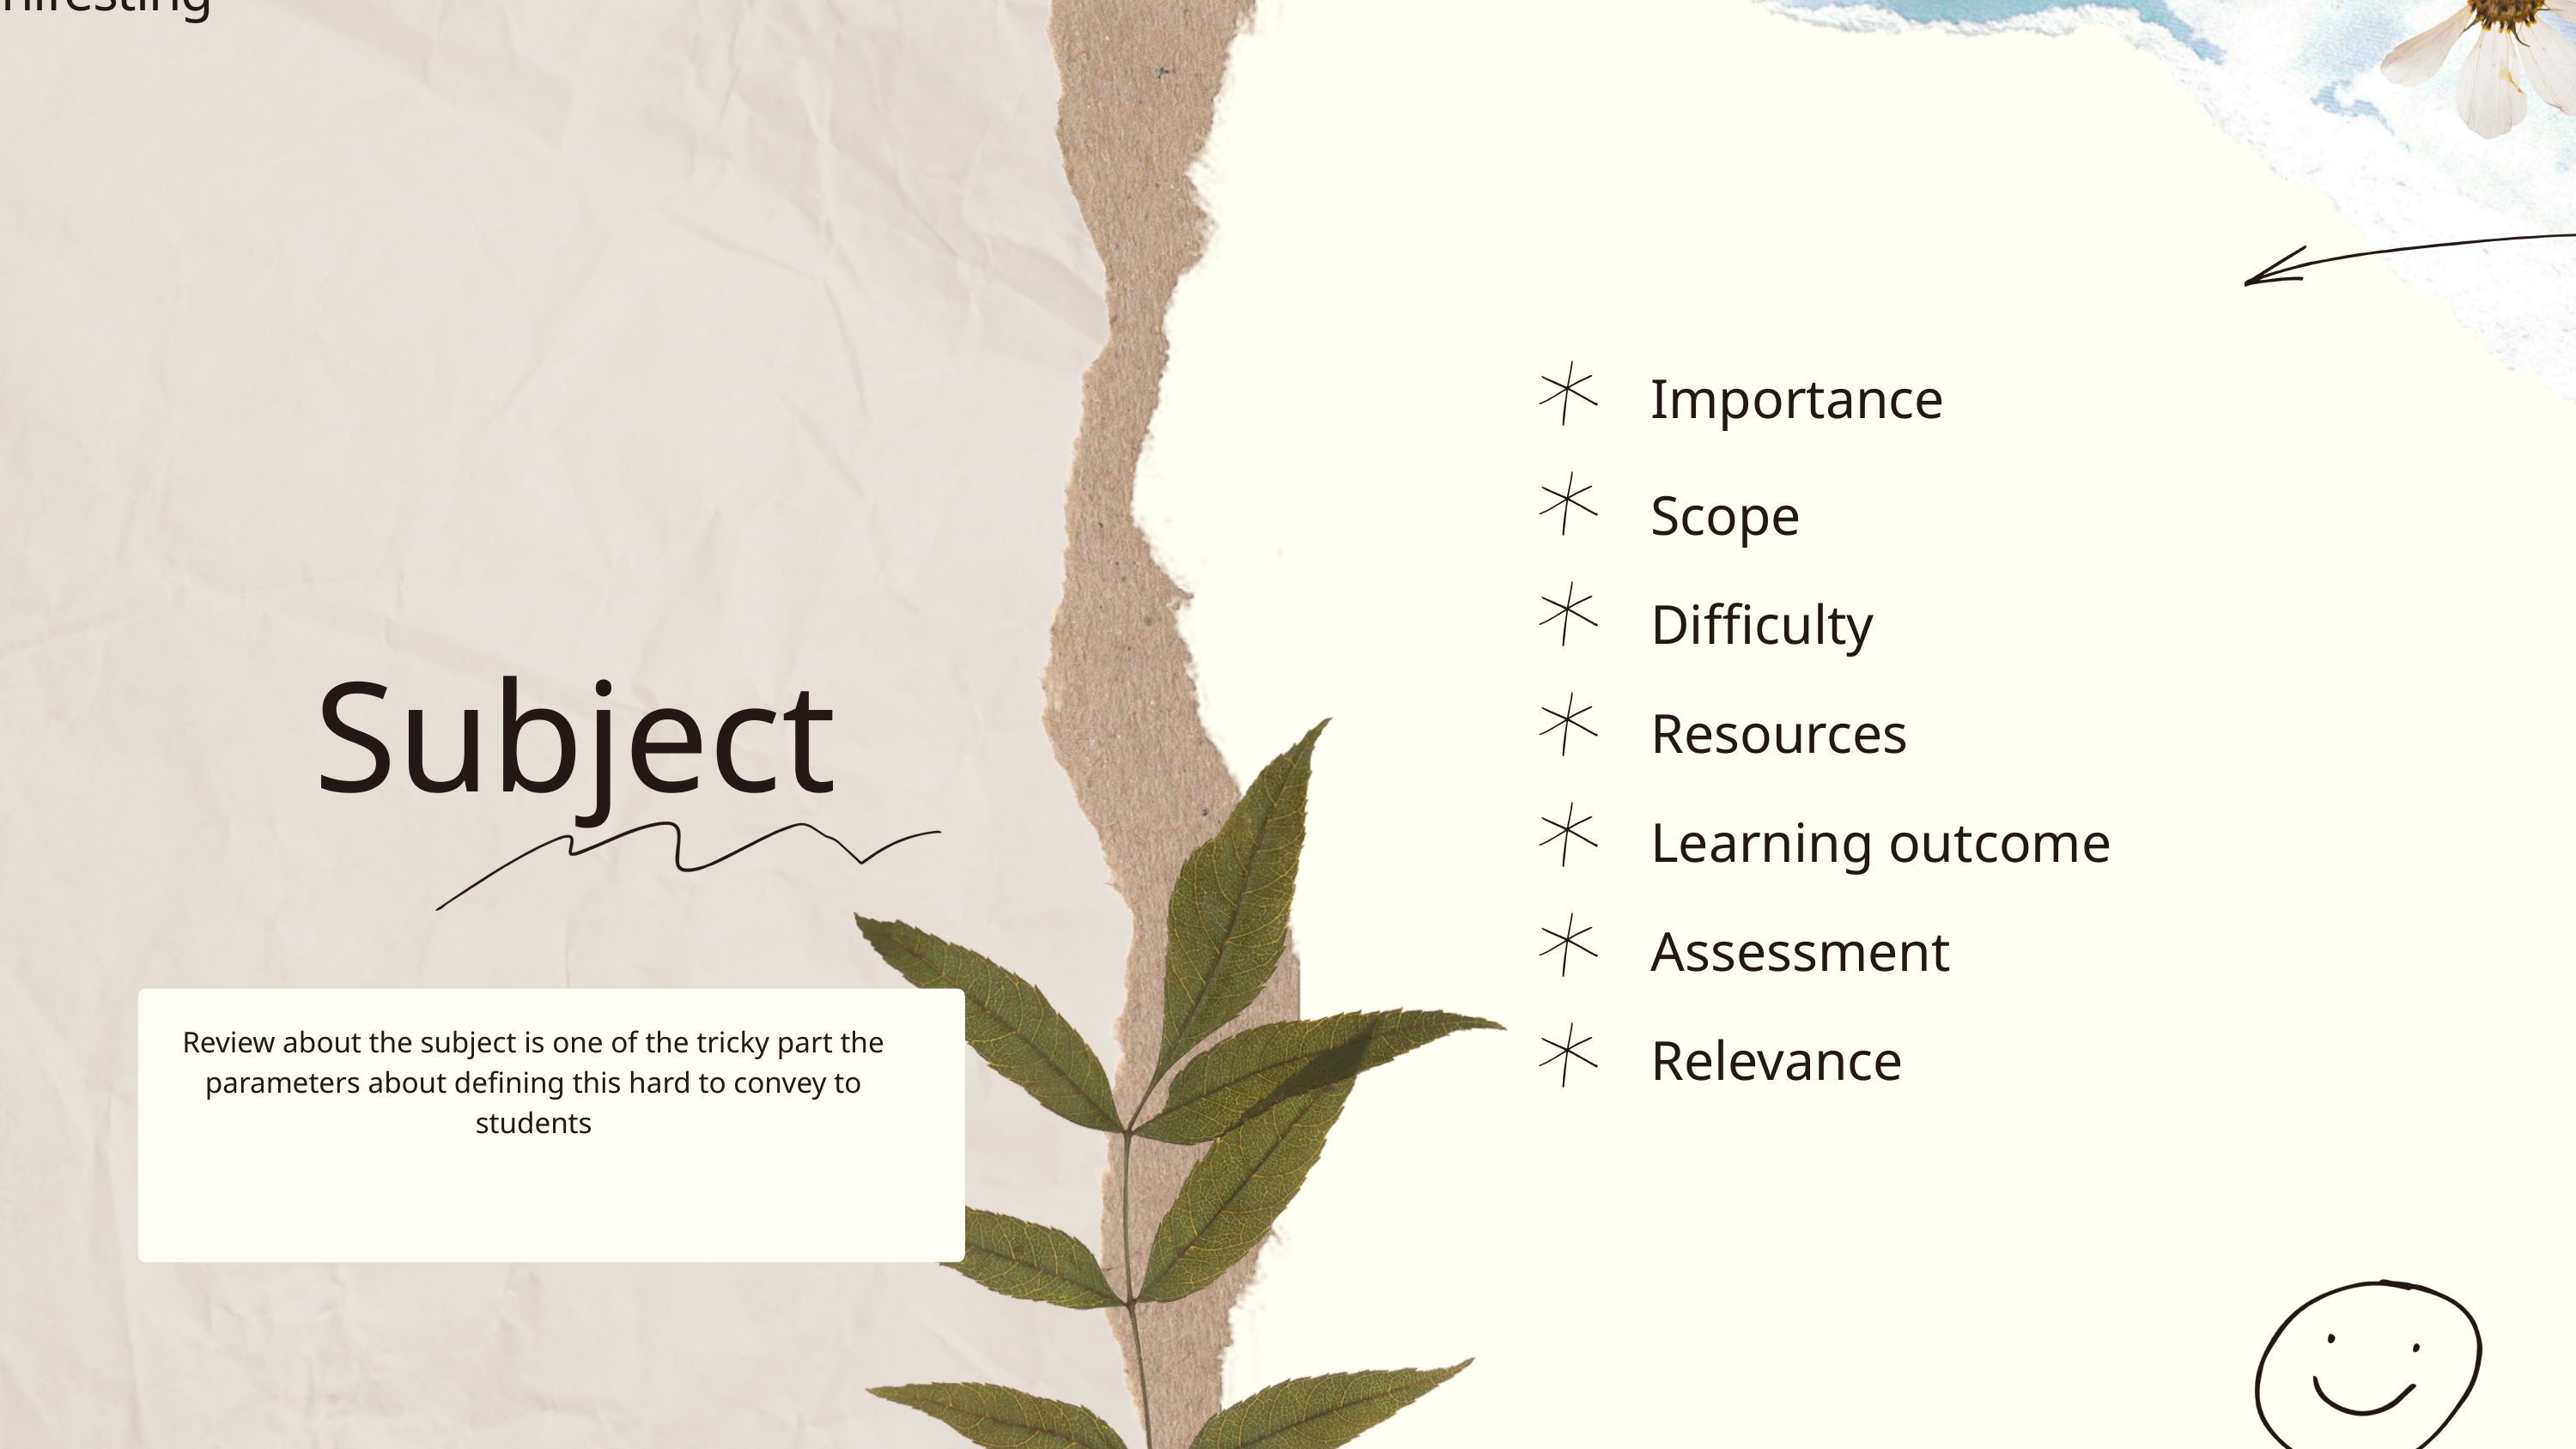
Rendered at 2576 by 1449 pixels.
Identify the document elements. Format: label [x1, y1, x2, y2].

picture [0, 0, 2576, 1449]
text_box [1539, 361, 2432, 1088]
text_box [137, 988, 965, 1263]
